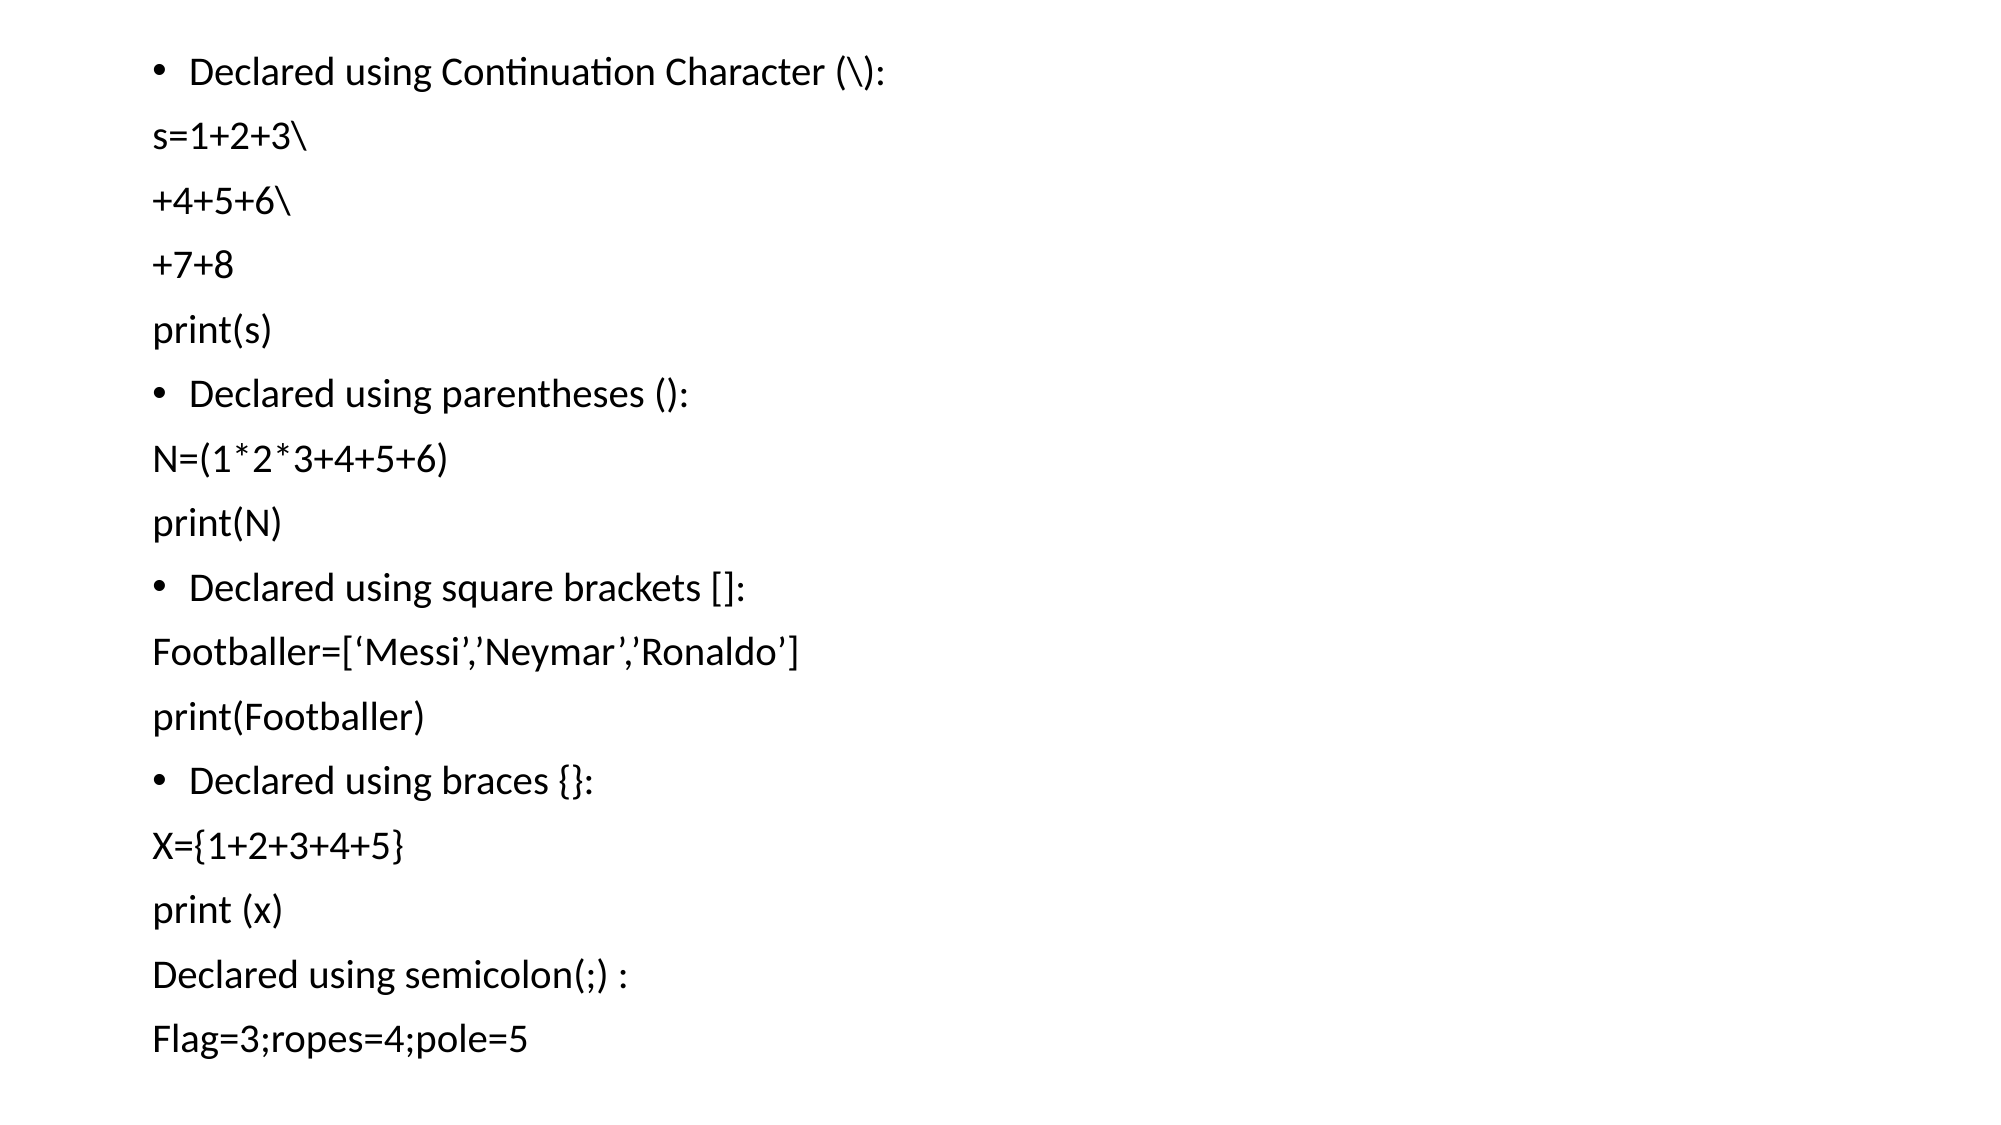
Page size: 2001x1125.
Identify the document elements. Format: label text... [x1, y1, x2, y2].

list Declared using Continuation Character (\): s=1+2+3\ +4+5+6\ +7+8 print(s) Declared using parentheses (): N=(1*2*3+4+5+6) print(N) Declared using square brackets []: Footballer=[‘Messi’,’Neymar’,’Ronaldo’] print(Footballer) Declared using braces {}: X={1+2+3+4+5} print (x) Declared using semicolon(;) : Flag=3;ropes=4;pole=5 [137, 42, 1863, 1079]
